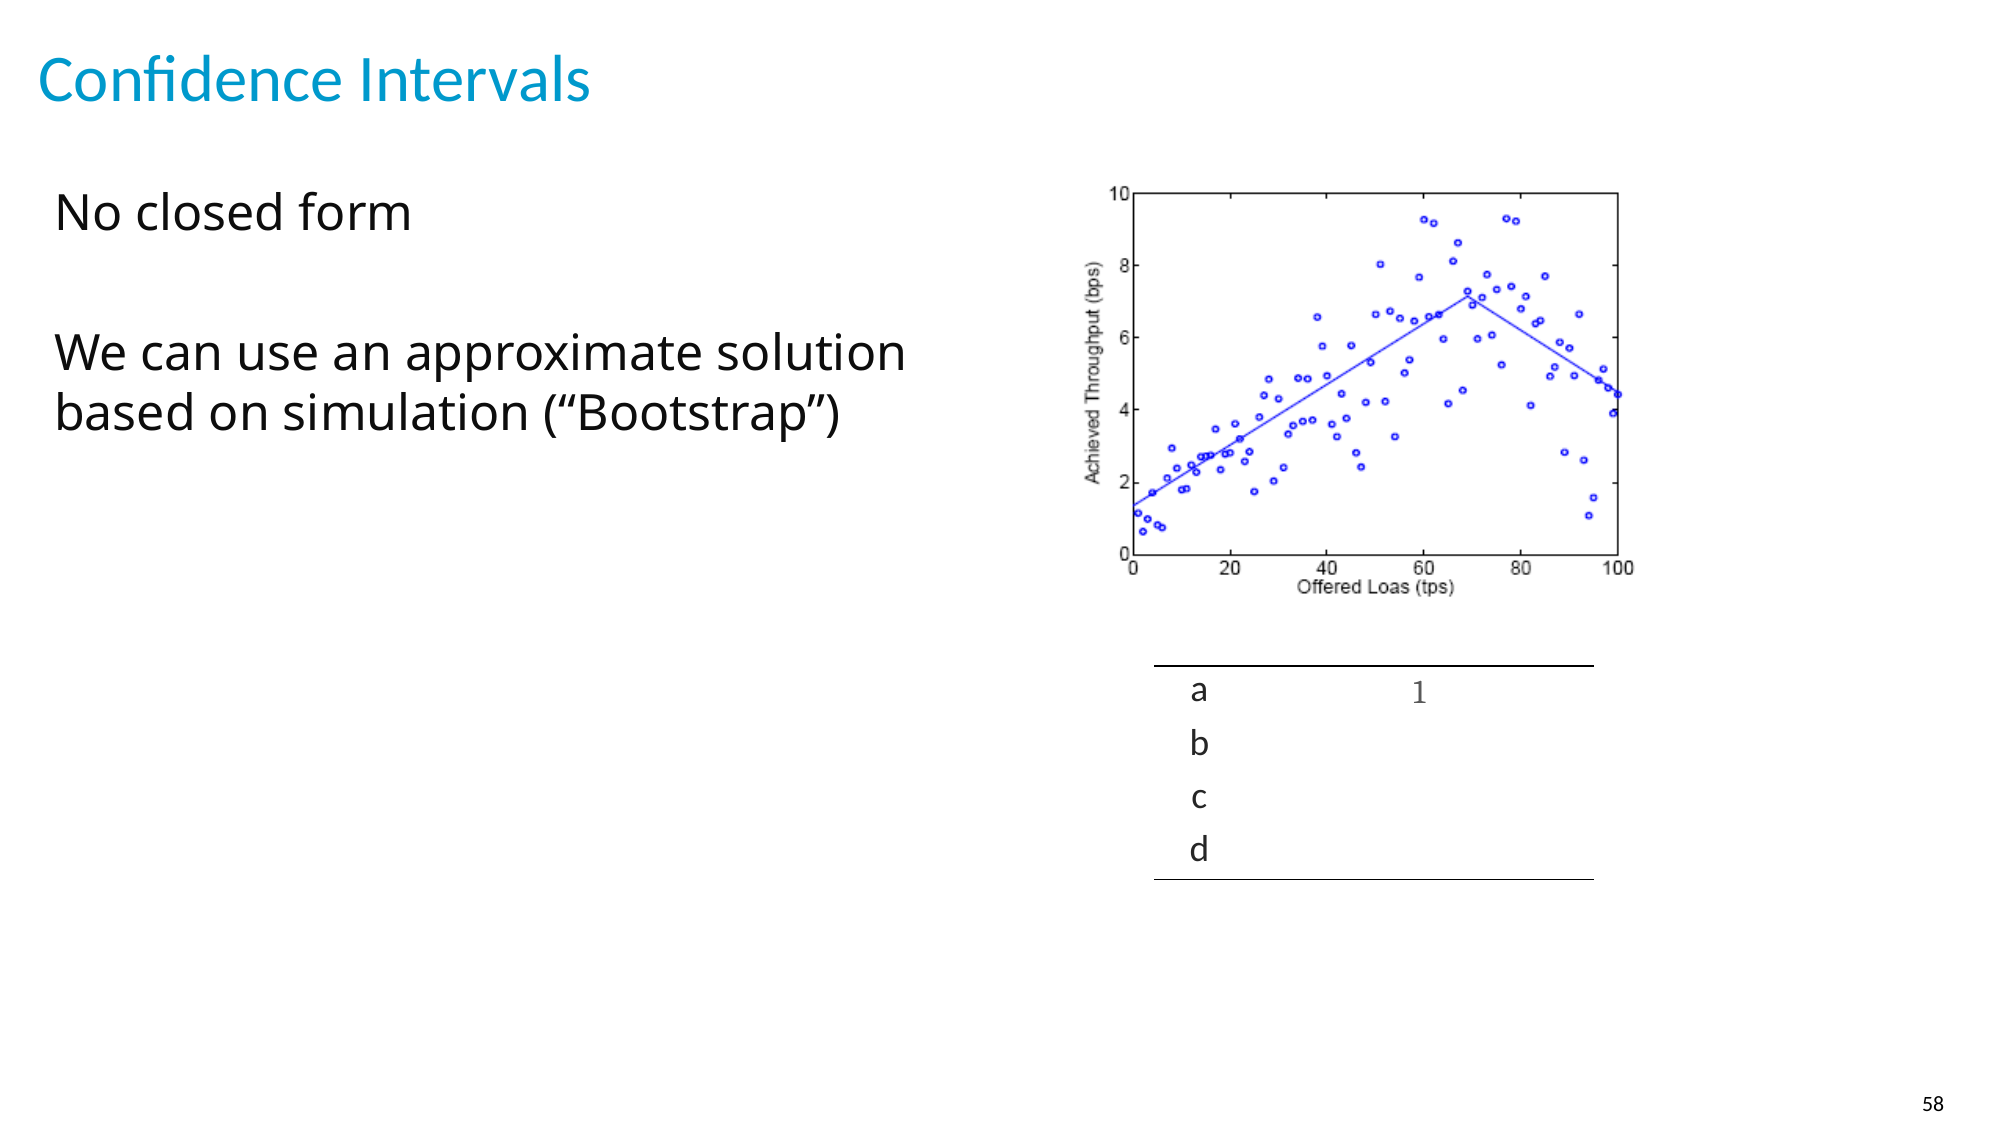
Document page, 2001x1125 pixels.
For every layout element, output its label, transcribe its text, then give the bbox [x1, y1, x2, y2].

list No closed form We can use an approximate solution based on simulation (“Bootstrap”) [38, 172, 992, 1107]
title Confidence Intervals [23, 0, 1946, 150]
picture [1039, 163, 1644, 612]
footer 58 [1866, 1082, 2000, 1125]
